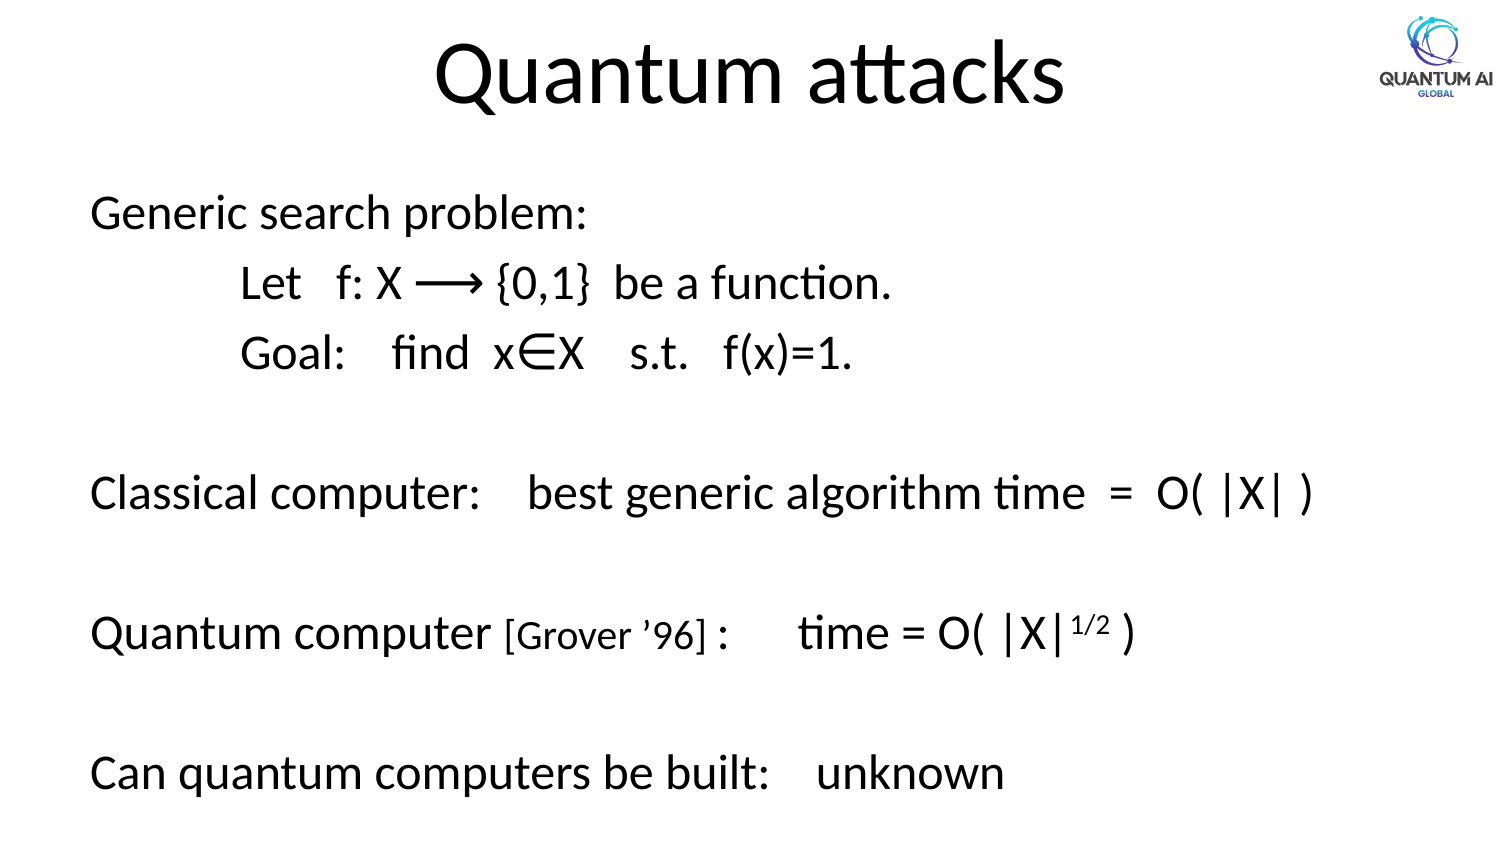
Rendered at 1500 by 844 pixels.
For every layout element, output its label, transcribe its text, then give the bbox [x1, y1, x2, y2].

picture [1337, 0, 1500, 155]
title Quantum attacks [75, 0, 1425, 138]
list Generic search problem: Let f: X ⟶ {0,1} be a function. Goal: find x∈X s.t. f(x)=1. Classical computer: best generic algorithm time = O( |X| ) Quantum computer [Grover ’96] : time = O( |X|1/2 ) Can quantum computers be built: unknown [75, 171, 1425, 844]
